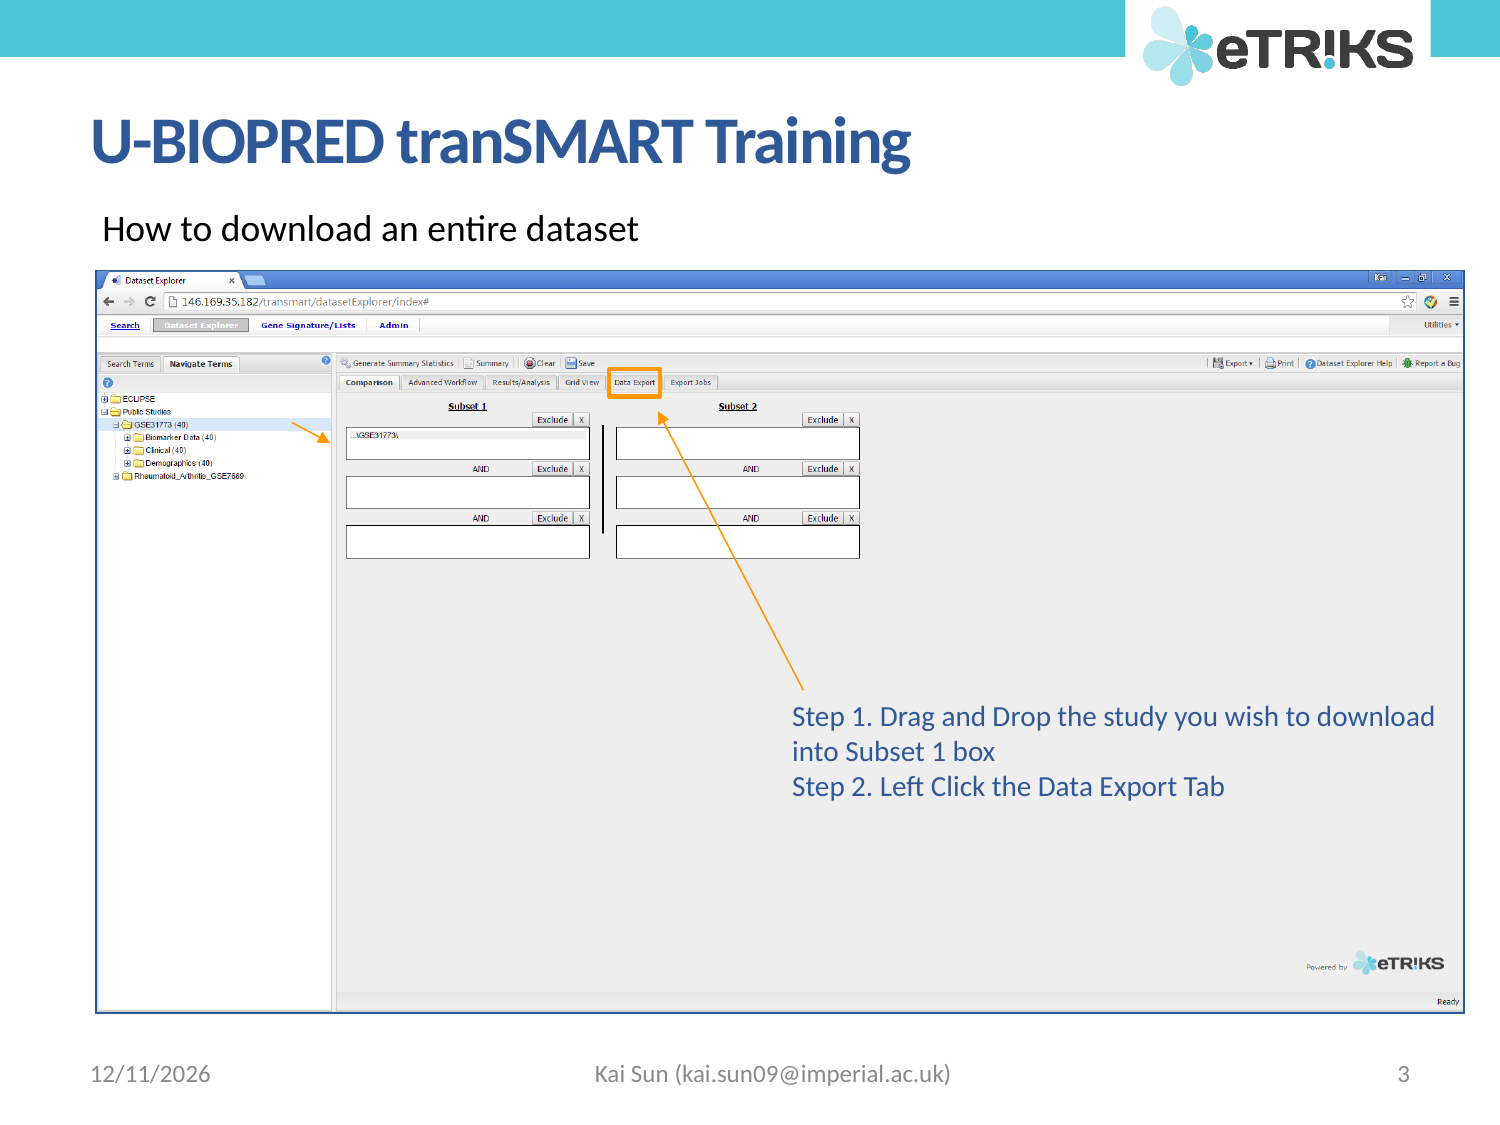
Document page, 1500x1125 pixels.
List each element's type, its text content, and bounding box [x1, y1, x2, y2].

text_box How to download an entire dataset [87, 196, 655, 257]
text_box 14/01/2015 [75, 1042, 371, 1103]
picture [1143, 6, 1413, 55]
text_box 3 [1074, 1042, 1425, 1103]
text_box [291, 422, 331, 444]
text_box U-BIOPRED tranSMART Training [75, 55, 1426, 219]
picture [96, 271, 1464, 1013]
text_box Kai Sun (kai.sun09@imperial.ac.uk) [371, 1042, 1074, 1103]
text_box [657, 410, 804, 691]
